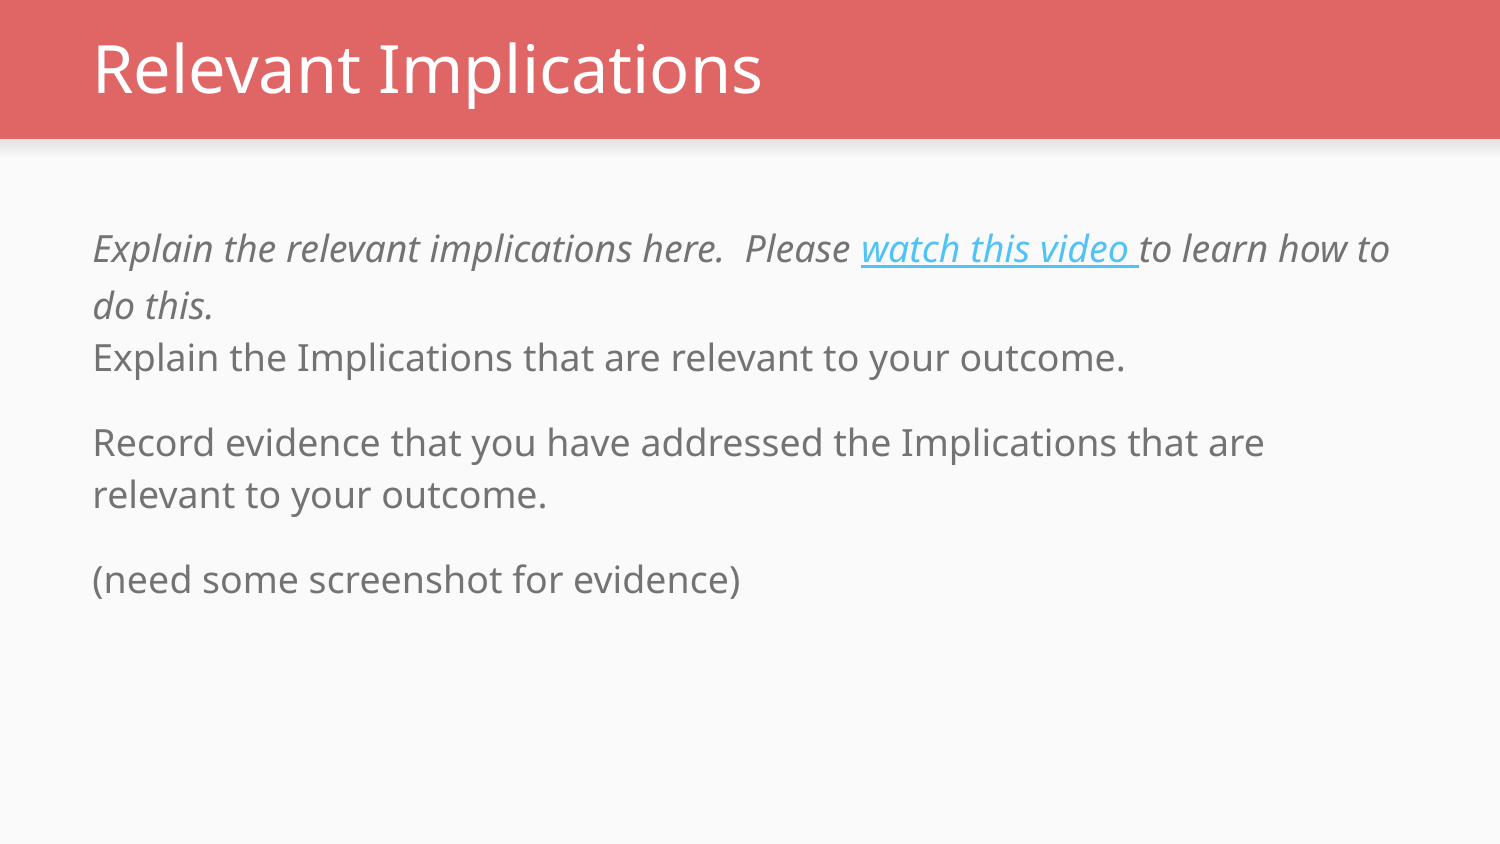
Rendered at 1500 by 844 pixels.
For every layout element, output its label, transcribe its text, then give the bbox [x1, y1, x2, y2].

title Relevant Implications [77, 0, 1427, 123]
list Explain the relevant implications here. Please watch this video to learn how to do this. Explain the Implications that are relevant to your outcome. Record evidence that you have addressed the Implications that are relevant to your outcome. (need some screenshot for evidence) [77, 156, 1427, 760]
